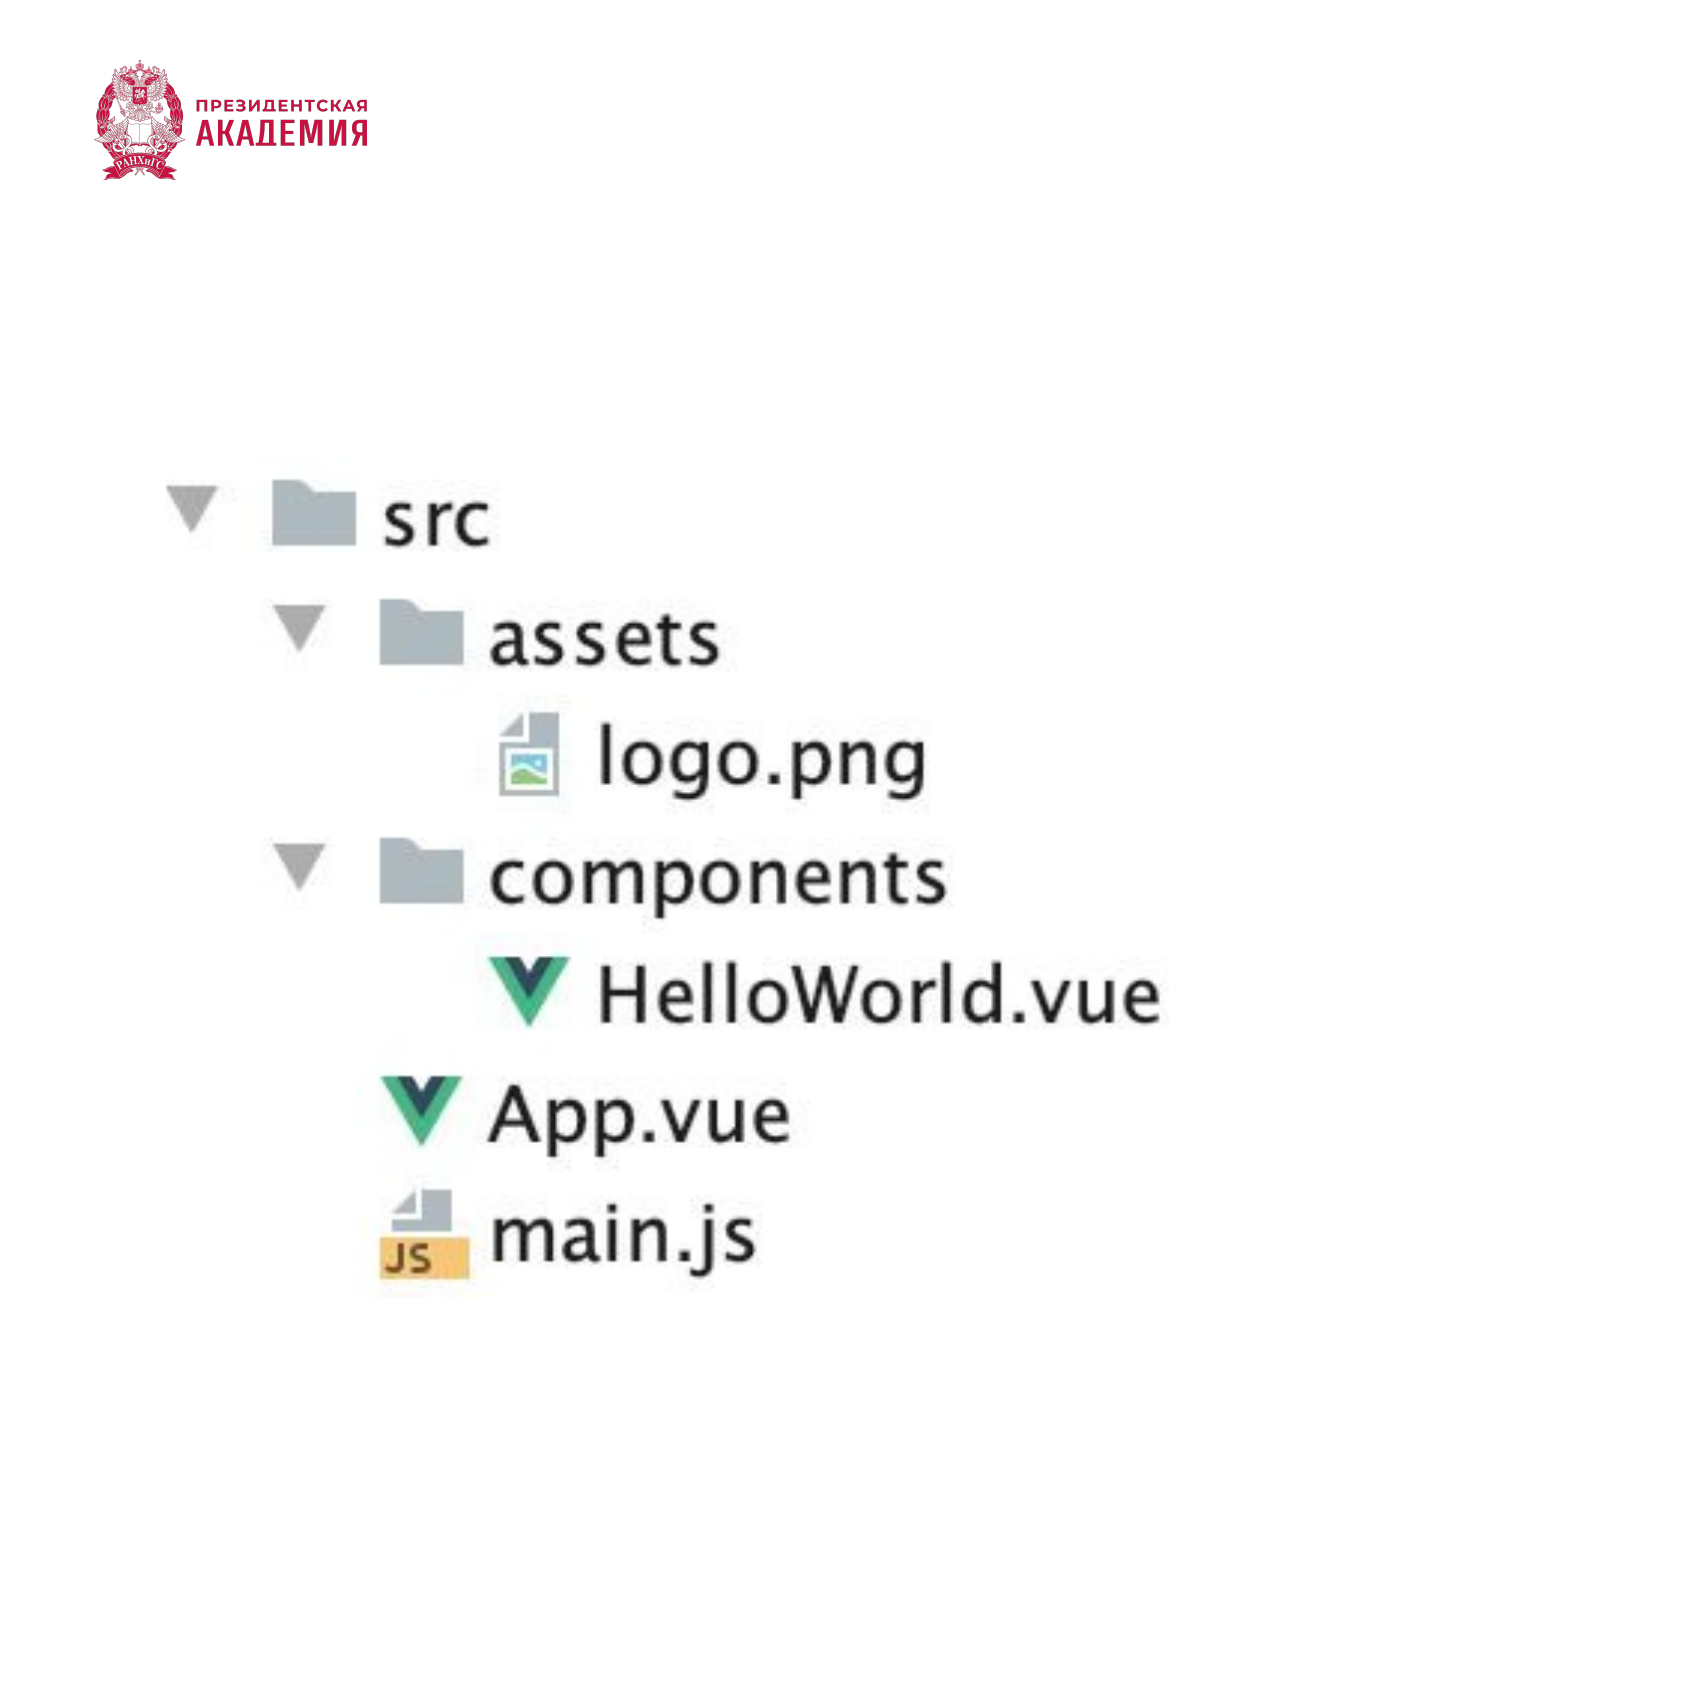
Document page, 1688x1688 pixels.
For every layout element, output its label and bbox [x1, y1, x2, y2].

picture [166, 457, 1170, 1299]
picture [94, 60, 367, 180]
